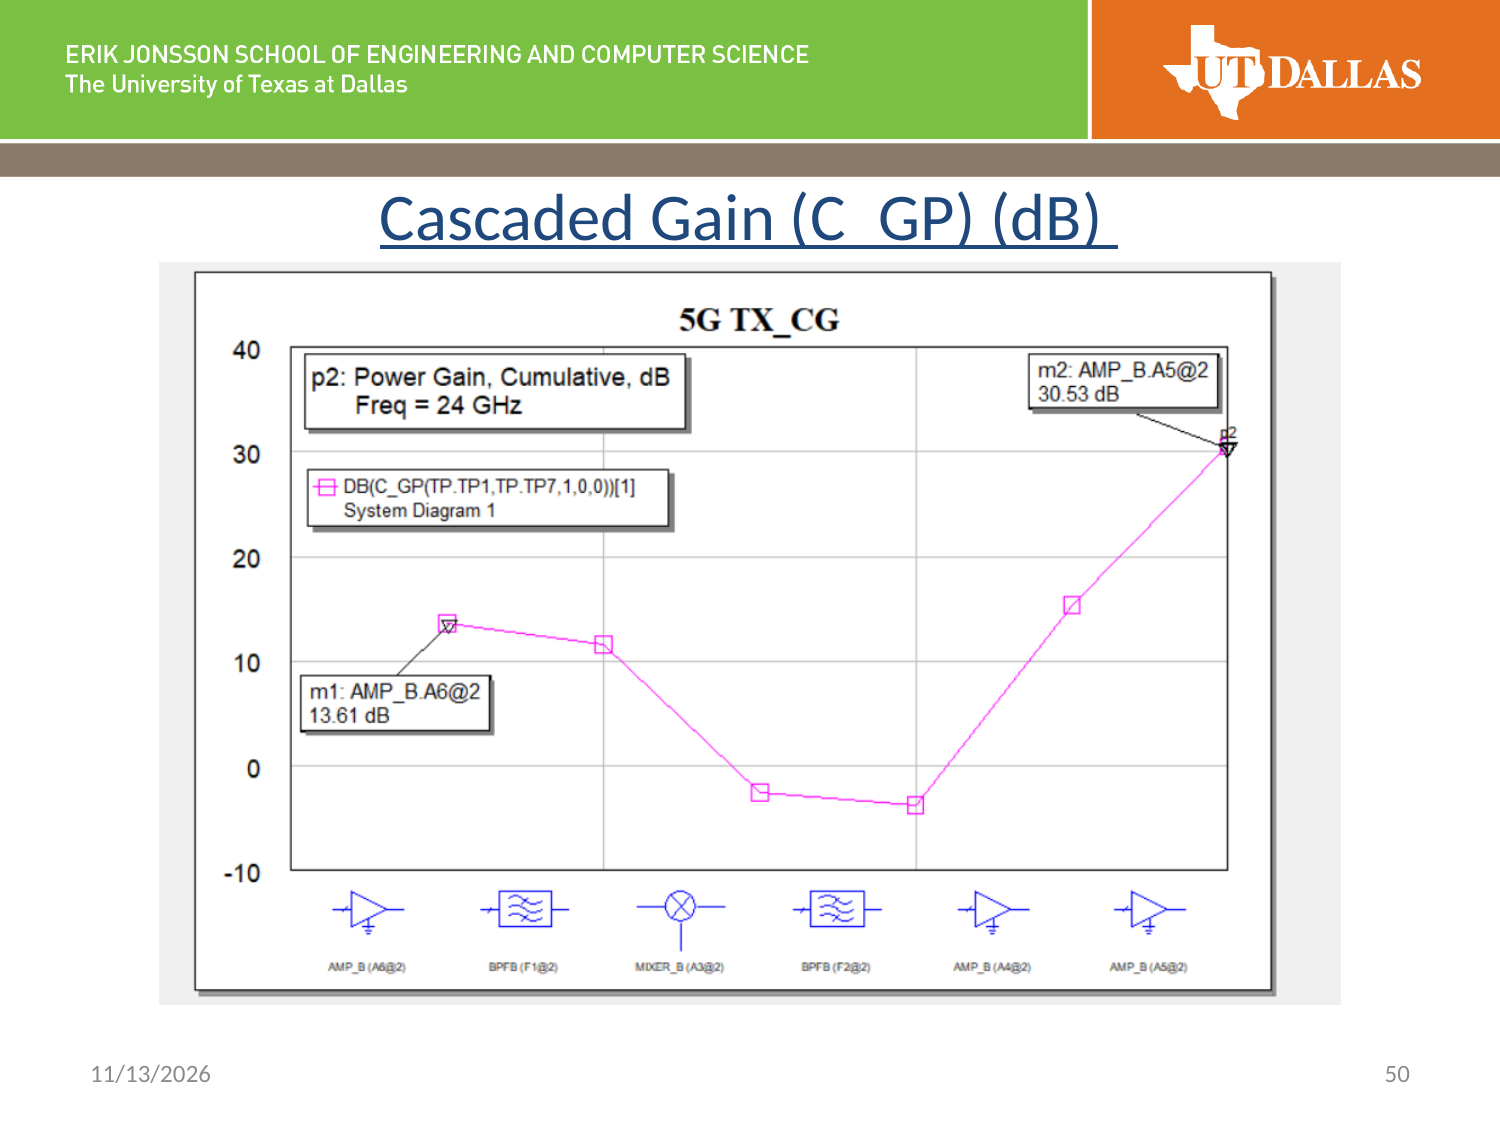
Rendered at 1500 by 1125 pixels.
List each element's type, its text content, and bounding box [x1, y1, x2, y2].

slide_number 50 [1074, 1042, 1425, 1103]
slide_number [75, 1042, 425, 1103]
picture [0, 0, 1500, 1125]
title Cascaded Gain (C_GP) (dB) [73, 120, 1424, 308]
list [158, 262, 1342, 1006]
